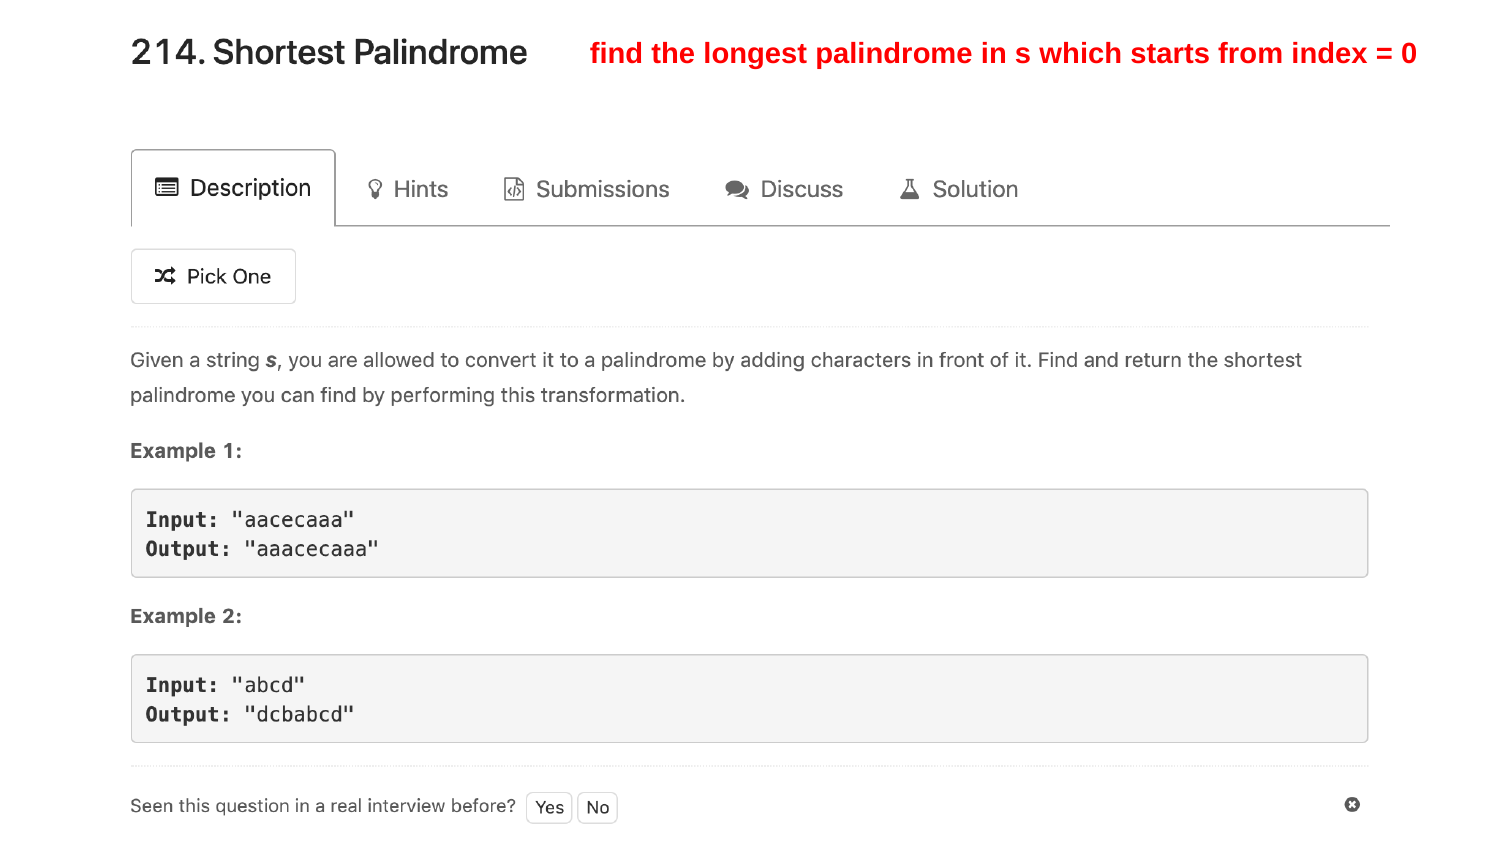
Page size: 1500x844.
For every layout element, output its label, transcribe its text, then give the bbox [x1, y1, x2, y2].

picture [110, 8, 1390, 844]
text_box find the longest palindrome in s which starts from index = 0 [1394, 18, 1487, 117]
